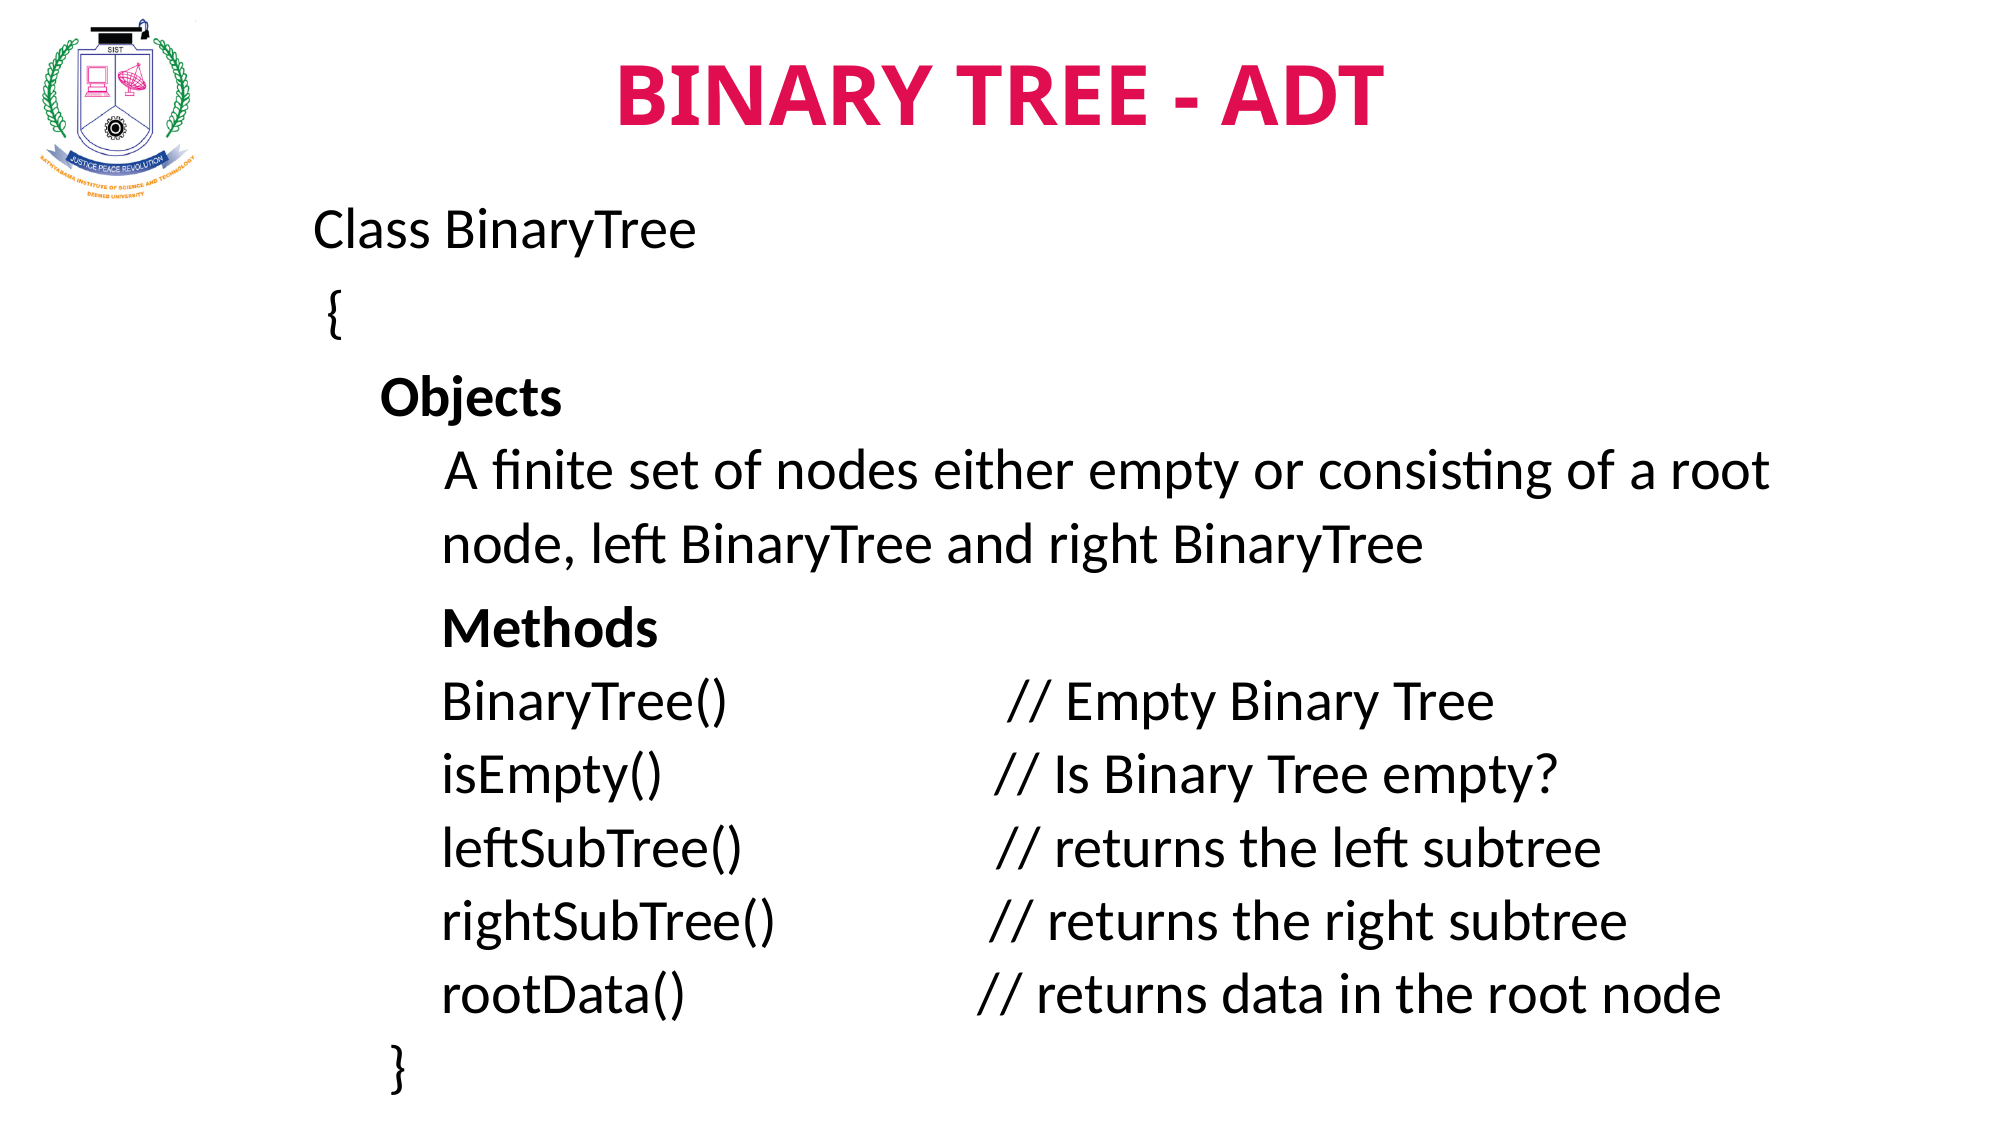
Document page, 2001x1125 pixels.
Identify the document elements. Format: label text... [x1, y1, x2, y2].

picture [28, 14, 196, 205]
text_box Class BinaryTree { Objects A finite set of nodes either empty or consisting of a root node, left BinaryTree and right BinaryTree Methods BinaryTree() // Empty Binary Tree isEmpty() // Is Binary Tree empty? leftSubTree() // returns the left subtree rightSubTree() // returns the right subtree rootData() // returns data in the root node } [298, 191, 1816, 934]
text_box BINARY TREE - ADT [408, 34, 1592, 150]
